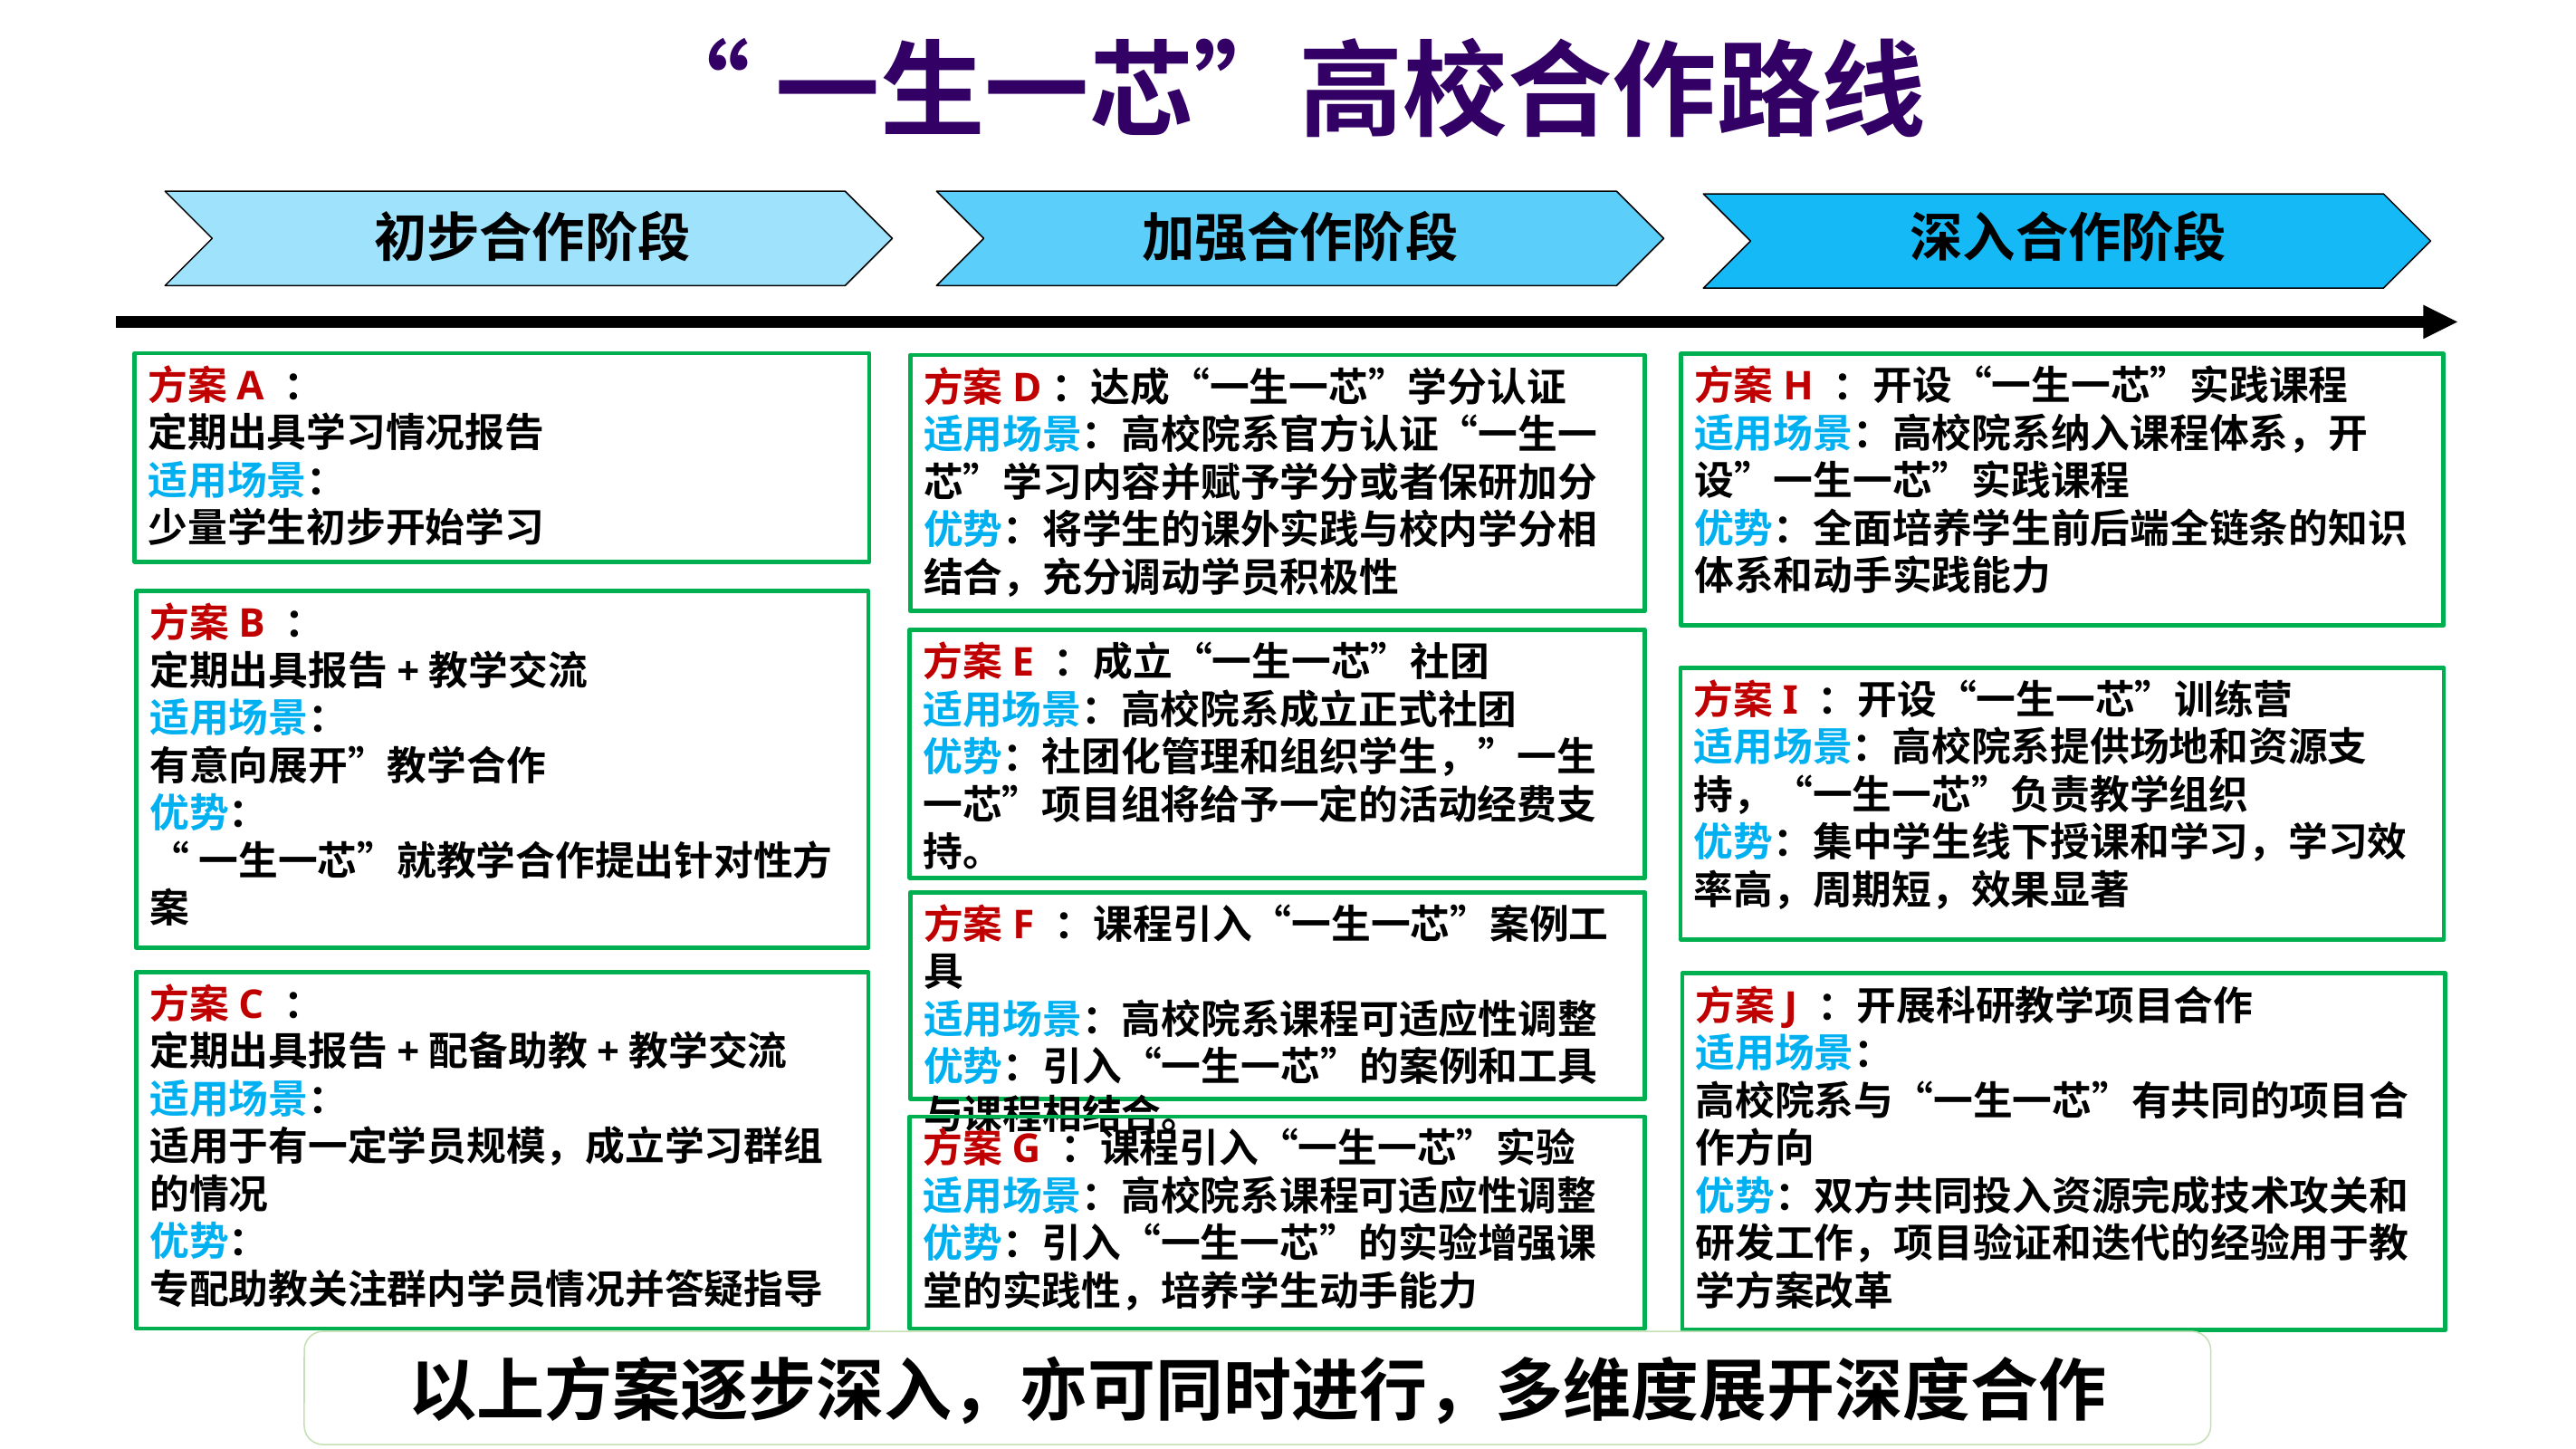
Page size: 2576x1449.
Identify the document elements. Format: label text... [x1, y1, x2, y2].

text_box 加强合作阶段 [994, 197, 1606, 274]
text_box 深入合作阶段 [1762, 197, 2374, 274]
text_box 方案B ： 定期出具报告+教学交流 适用场景： 有意向展开”教学合作 优势： “一生一芯”就教学合作提出针对性方案 [136, 590, 869, 948]
text_box 方案G ：课程引入“一生一芯”实验 适用场景：高校院系课程可适应性调整 优势：引入“一生一芯”的实验增强课堂的实践性，培养学生动手能力 [909, 1116, 1645, 1329]
text_box 方案C ： 定期出具报告+配备助教+教学交流 适用场景： 适用于有一定学员规模，成立学习群组的情况 优势： 专配助教关注群内学员情况并答疑指导 [136, 972, 868, 1329]
text_box 方案H ：开设“一生一芯”实践课程 适用场景：高校院系纳入课程体系，开设”一生一芯”实践课程 优势：全面培养学生前后端全链条的知识体系和动手实践能力 [1681, 353, 2444, 626]
text_box 方案I ：开设“一生一芯”训练营 适用场景：高校院系提供场地和资源支持，“一生一芯”负责教学组织 优势：集中学生线下授课和学习，学习效率高，周期短，效果显著 [1681, 667, 2444, 940]
text_box [165, 191, 893, 286]
text_box 初步合作阶段 [226, 197, 838, 274]
text_box 方案J ：开展科研教学项目合作 适用场景： 高校院系与“一生一芯”有共同的项目合作方向 优势：双方共同投入资源完成技术攻关和研发工作，项目验证和迭代的经验用于教学方案改革 [1681, 973, 2446, 1330]
text_box 方案D：达成“一生一芯”学分认证 适用场景：高校院系官方认证“一生一芯”学习内容并赋予学分或者保研加分 优势：将学生的课外实践与校内学分相结合，充分调动学员积极性 [910, 355, 1645, 611]
text_box [936, 191, 1664, 286]
text_box 方案F ：课程引入“一生一芯”案例工具 适用场景：高校院系课程可适应性调整优势：引入“一生一芯”的案例和工具与课程相结合。 [910, 892, 1645, 1099]
text_box 方案A ： 定期出具学习情况报告 适用场景： 少量学生初步开始学习 [134, 353, 870, 562]
text_box 以上方案逐步深入，亦可同时进行，多维度展开深度合作 [303, 1331, 2211, 1445]
text_box 方案E ：成立“一生一芯”社团 适用场景：高校院系成立正式社团 优势：社团化管理和组织学生，”一生一芯”项目组将给予一定的活动经费支持。 [909, 629, 1645, 878]
text_box [1703, 194, 2431, 289]
title “一生一芯”高校合作路线 [129, 1, 2444, 172]
